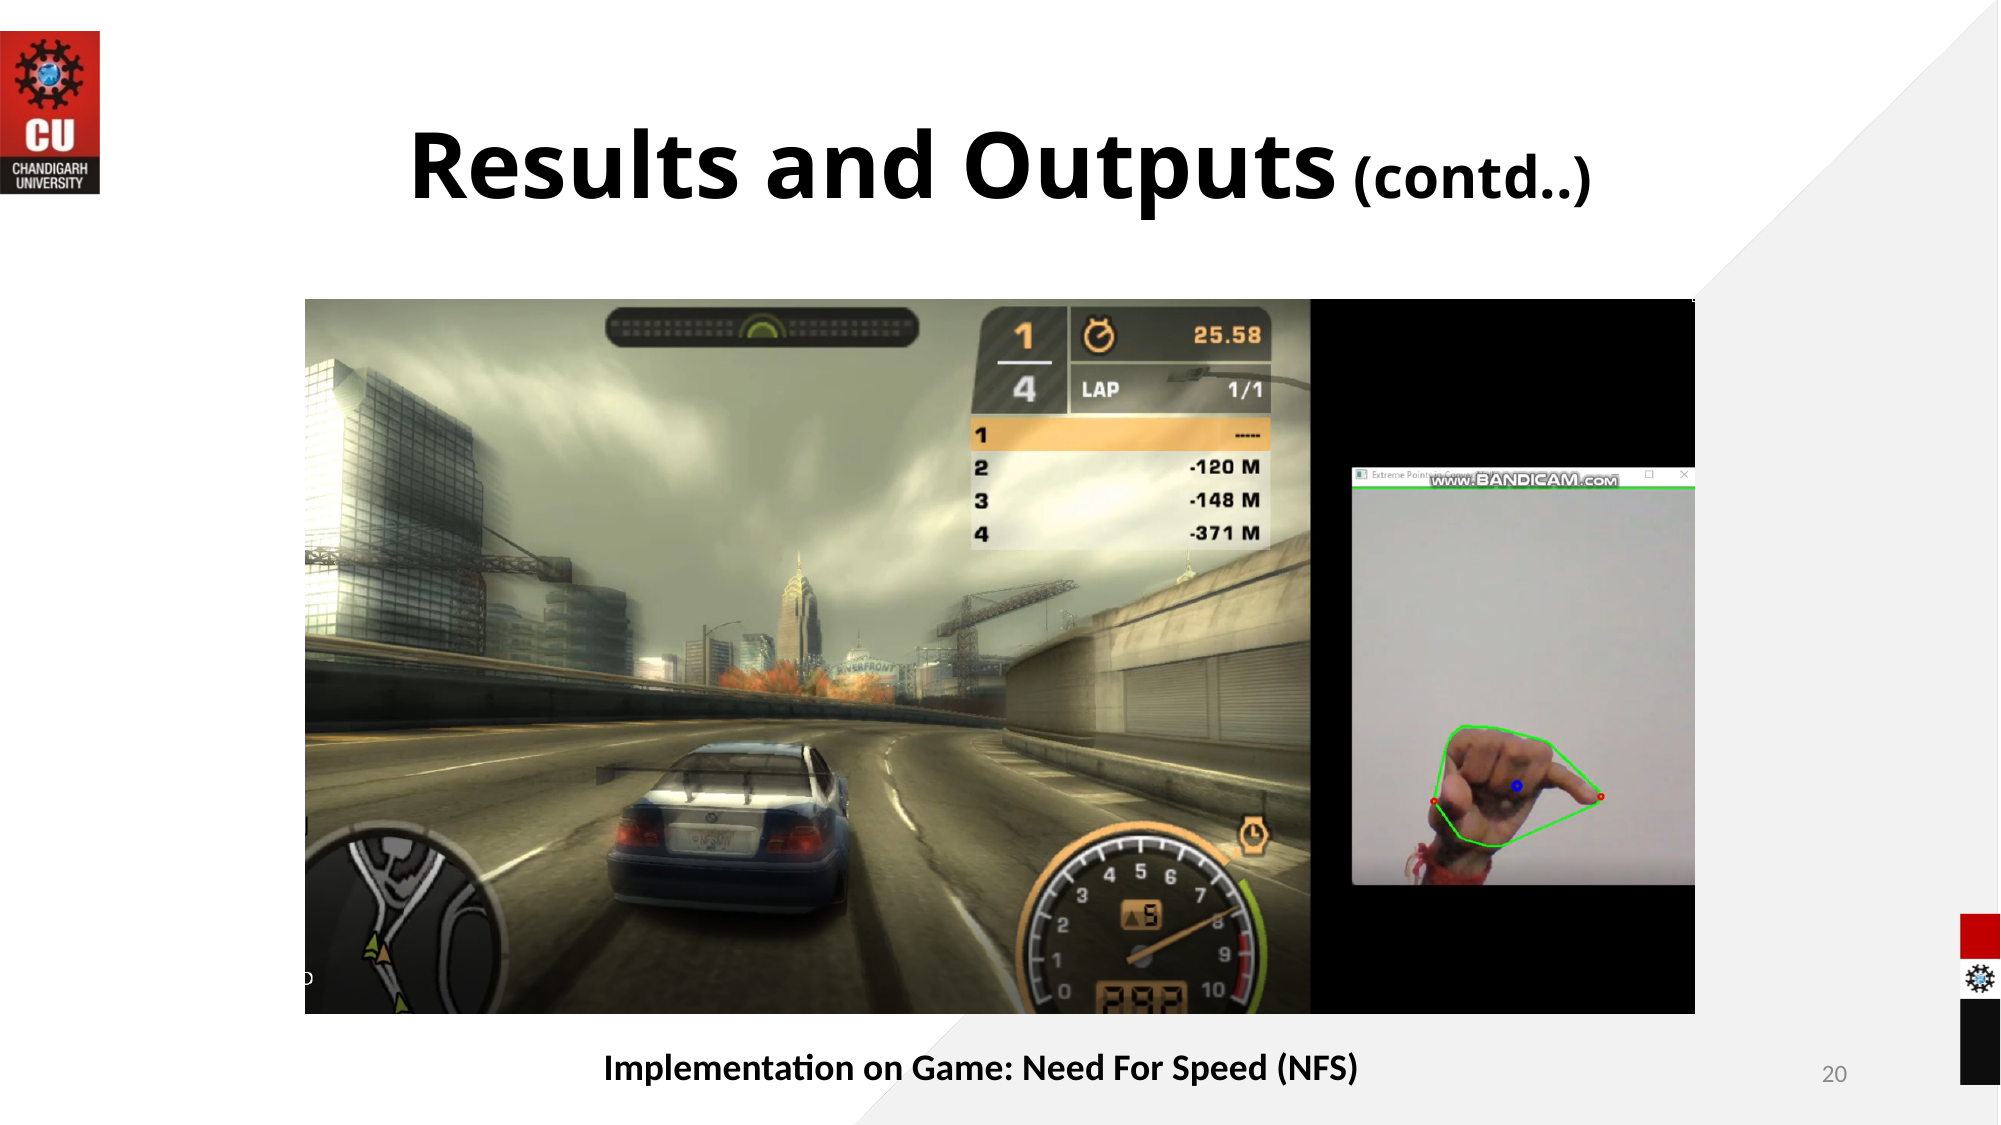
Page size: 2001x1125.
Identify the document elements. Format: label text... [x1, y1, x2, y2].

picture [0, 0, 2001, 1125]
text_box Implementation on Game: Need For Speed (NFS) [588, 1035, 1375, 1096]
title Results and Outputs (contd..) [137, 59, 1863, 278]
slide_number 20 [1412, 1042, 1863, 1103]
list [305, 299, 1695, 1014]
